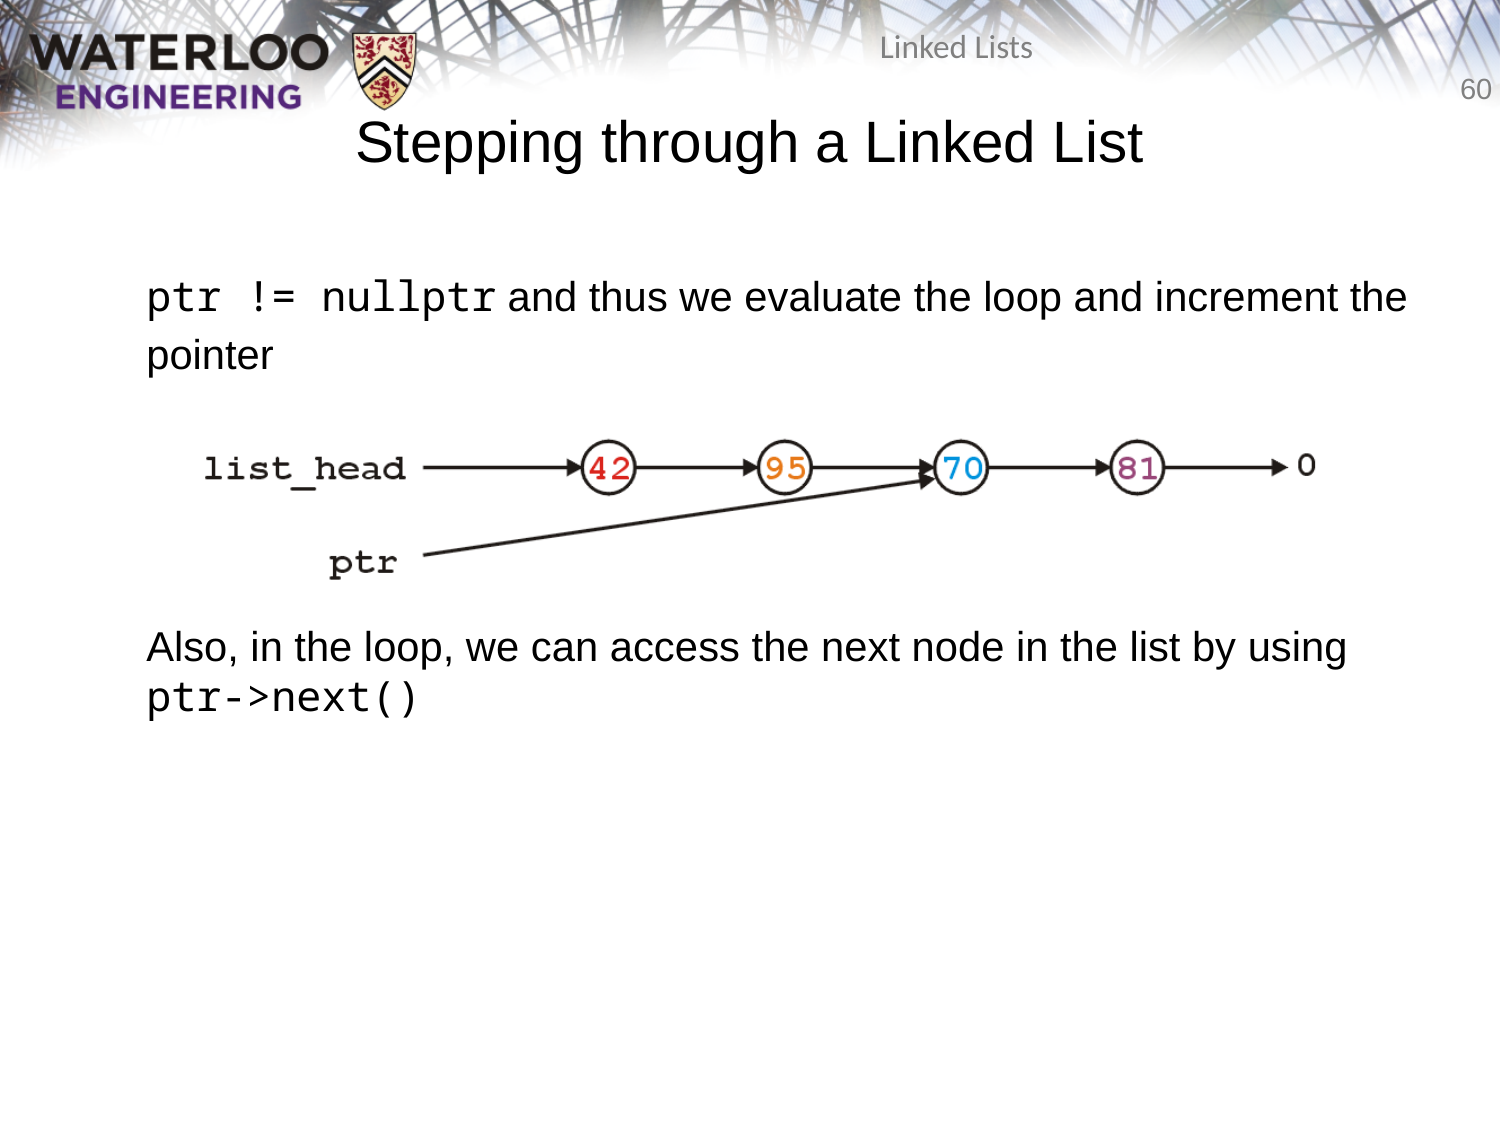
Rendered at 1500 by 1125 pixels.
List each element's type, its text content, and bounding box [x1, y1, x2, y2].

list ptr != nullptr and thus we evaluate the loop and increment the pointer Also, in the loop, we can access the next node in the list by using ptr->next() [74, 262, 1426, 1006]
picture [0, 0, 1500, 1125]
title Stepping through a Linked List [74, 44, 1426, 233]
